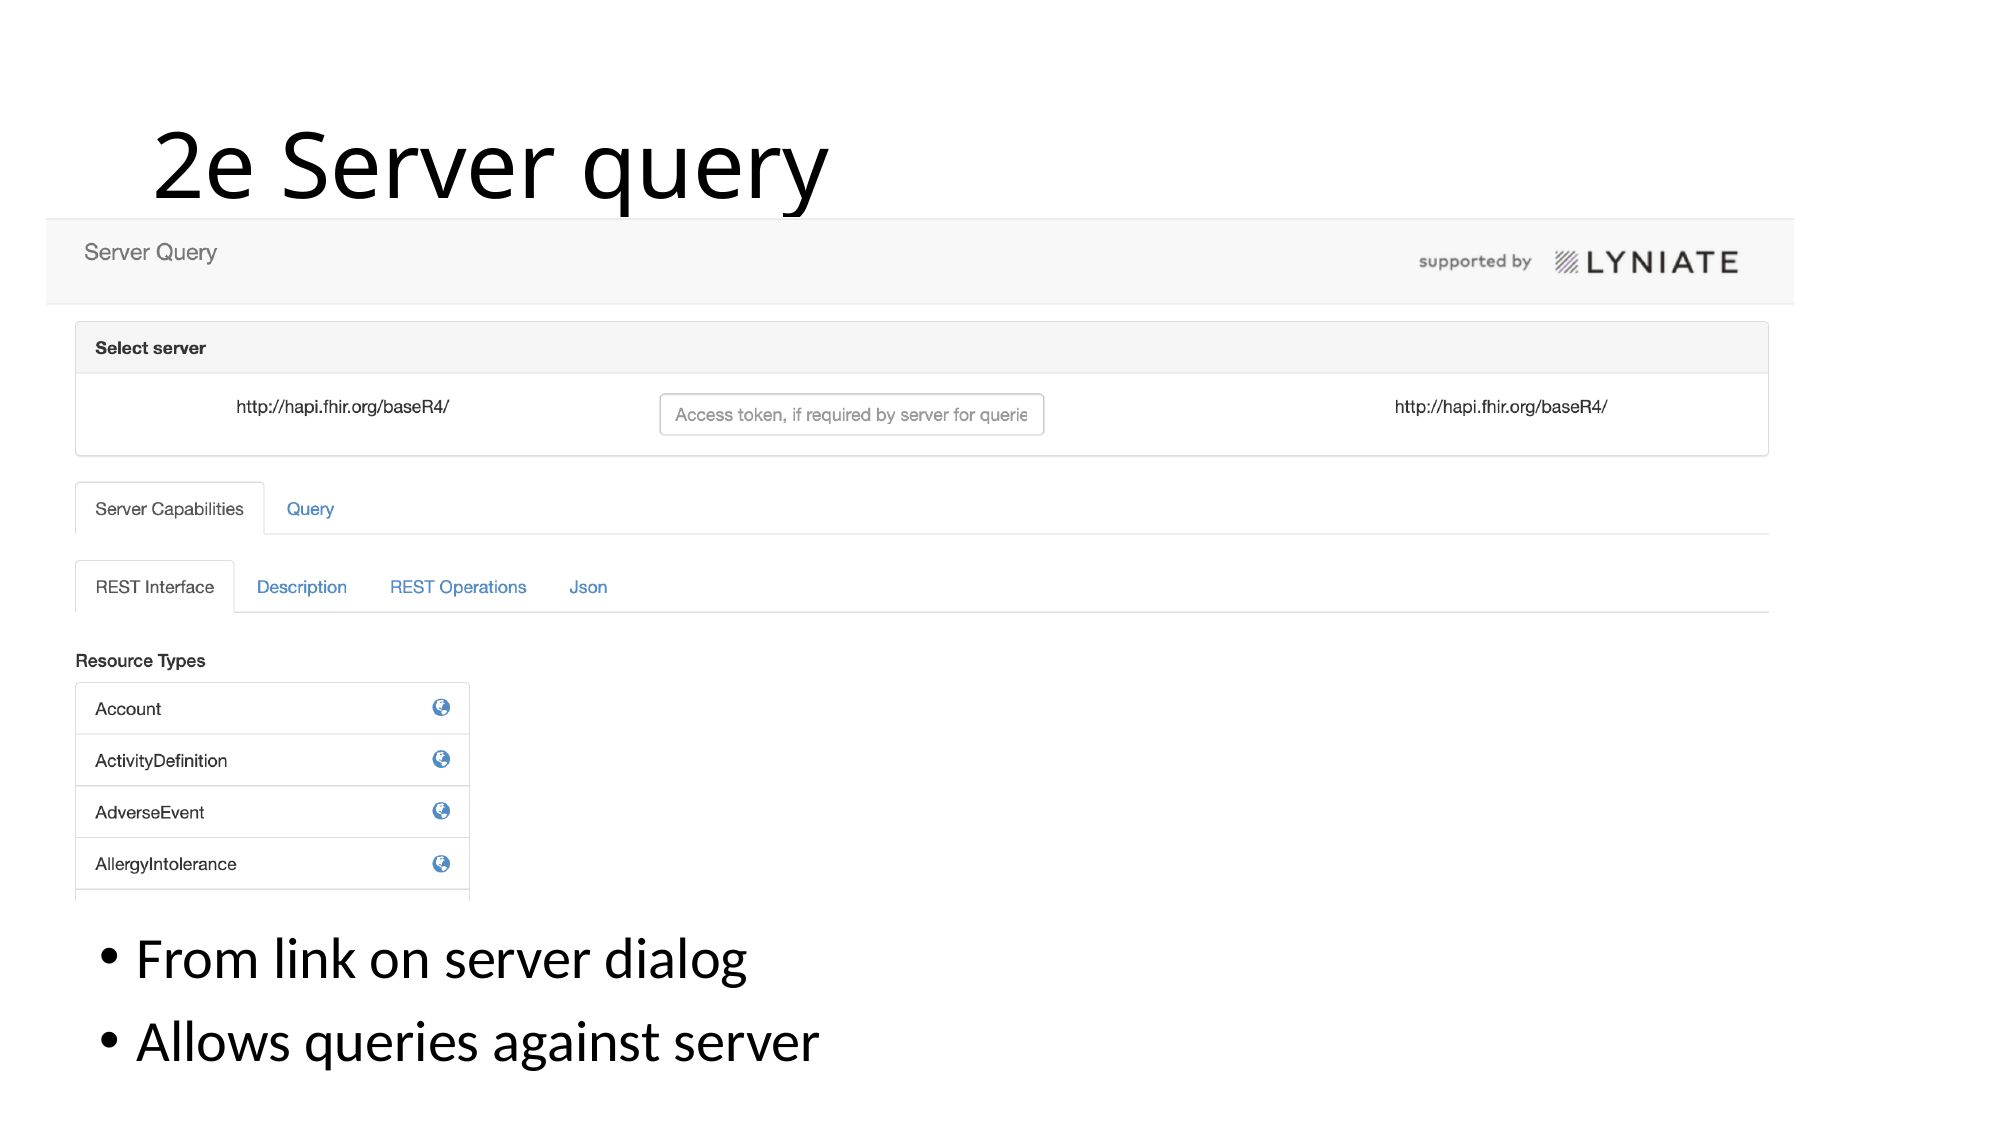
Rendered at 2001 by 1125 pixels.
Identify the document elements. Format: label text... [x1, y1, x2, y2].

picture [46, 217, 1794, 901]
list From link on server dialog Allows queries against server [84, 920, 1948, 1095]
title 2e Server query [137, 59, 1863, 278]
